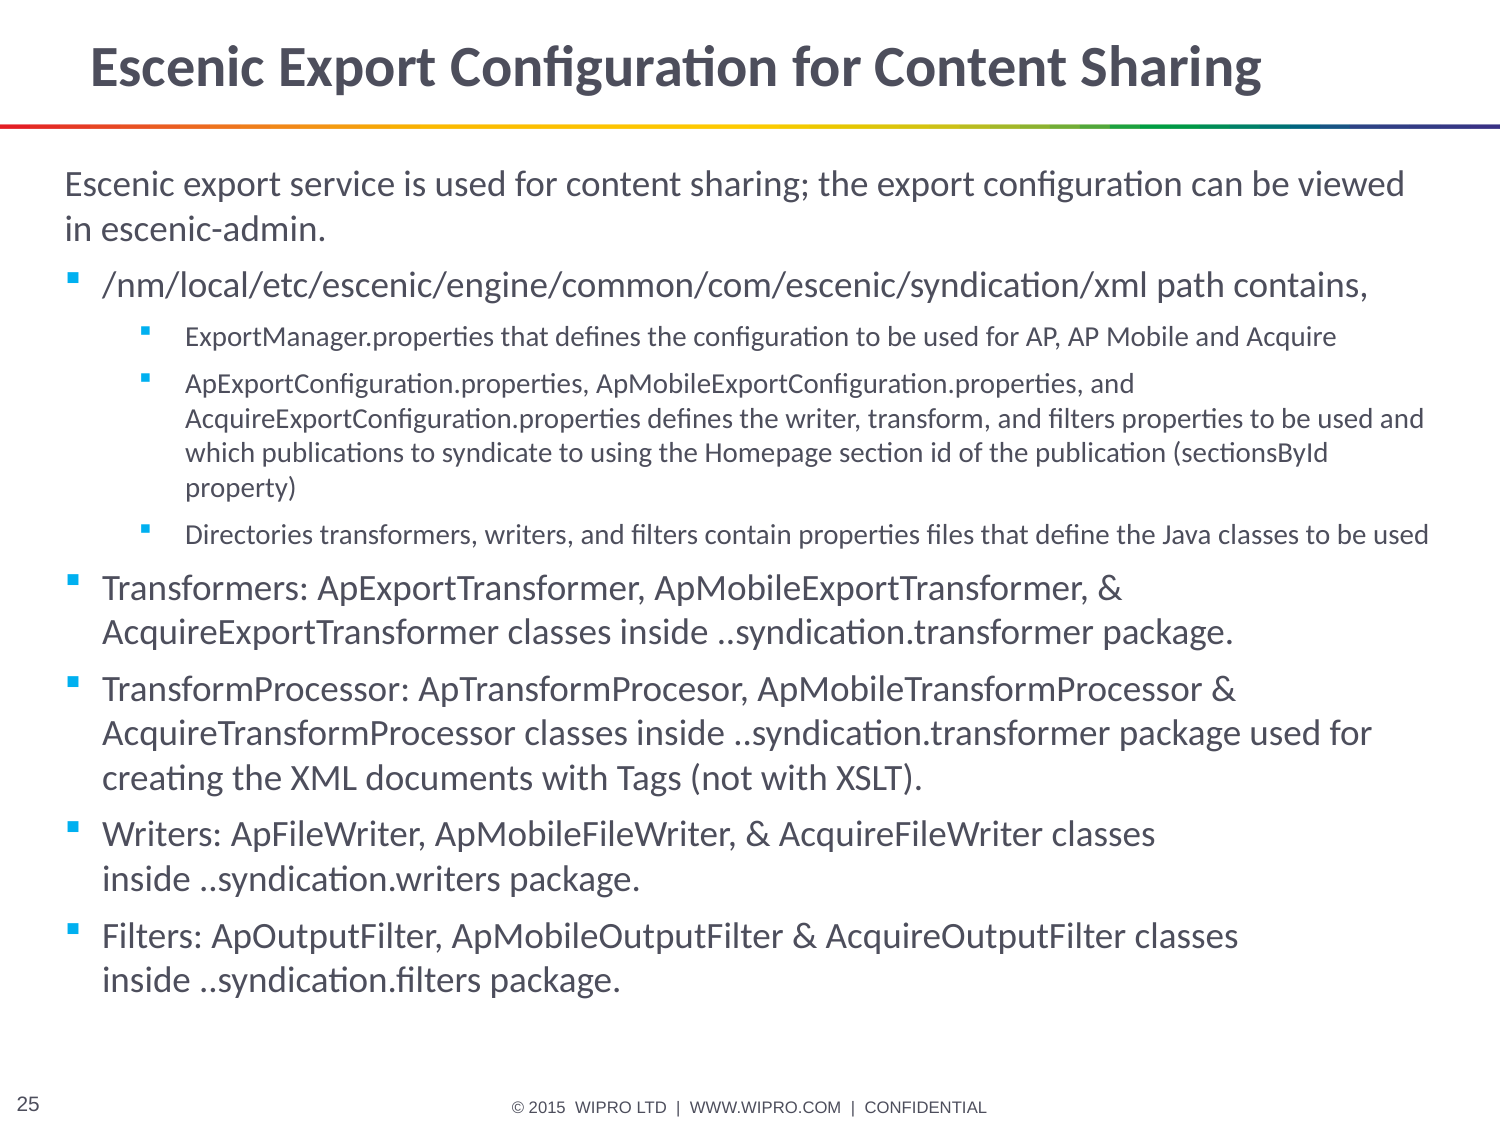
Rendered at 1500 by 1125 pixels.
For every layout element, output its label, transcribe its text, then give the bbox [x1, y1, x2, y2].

title Escenic Export Configuration for Content Sharing [74, 20, 1426, 107]
list Escenic export service is used for content sharing; the export configuration can be viewed in escenic-admin. /nm/local/etc/escenic/engine/common/com/escenic/syndication/xml path contains, ExportManager.properties that defines the configuration to be used for AP, AP Mobile and Acquire ApExportConfiguration.properties, ApMobileExportConfiguration.properties, and AcquireExportConfiguration.properties defines the writer, transform, and filters properties to be used and which publications to syndicate to using the Homepage section id of the publication (sectionsById property) Directories transformers, writers, and filters contain properties files that define the Java classes to be used Transformers: ApExportTransformer, ApMobileExportTransformer, & AcquireExportTransformer classes inside ..syndication.transformer package. TransformProcessor: ApTransformProcesor, ApMobileTransformProcessor & AcquireTransformProcessor classes inside ..syndication.transformer package used for creating the XML documents with Tags (not with XSLT). Writers: ApFileWriter, ApMobileFileWriter, & AcquireFileWriter classes inside ..syndication.writers package. Filters: ApOutputFilter, ApMobileOutputFilter & AcquireOutputFilter classes inside ..syndication.filters package. [57, 151, 1447, 1044]
